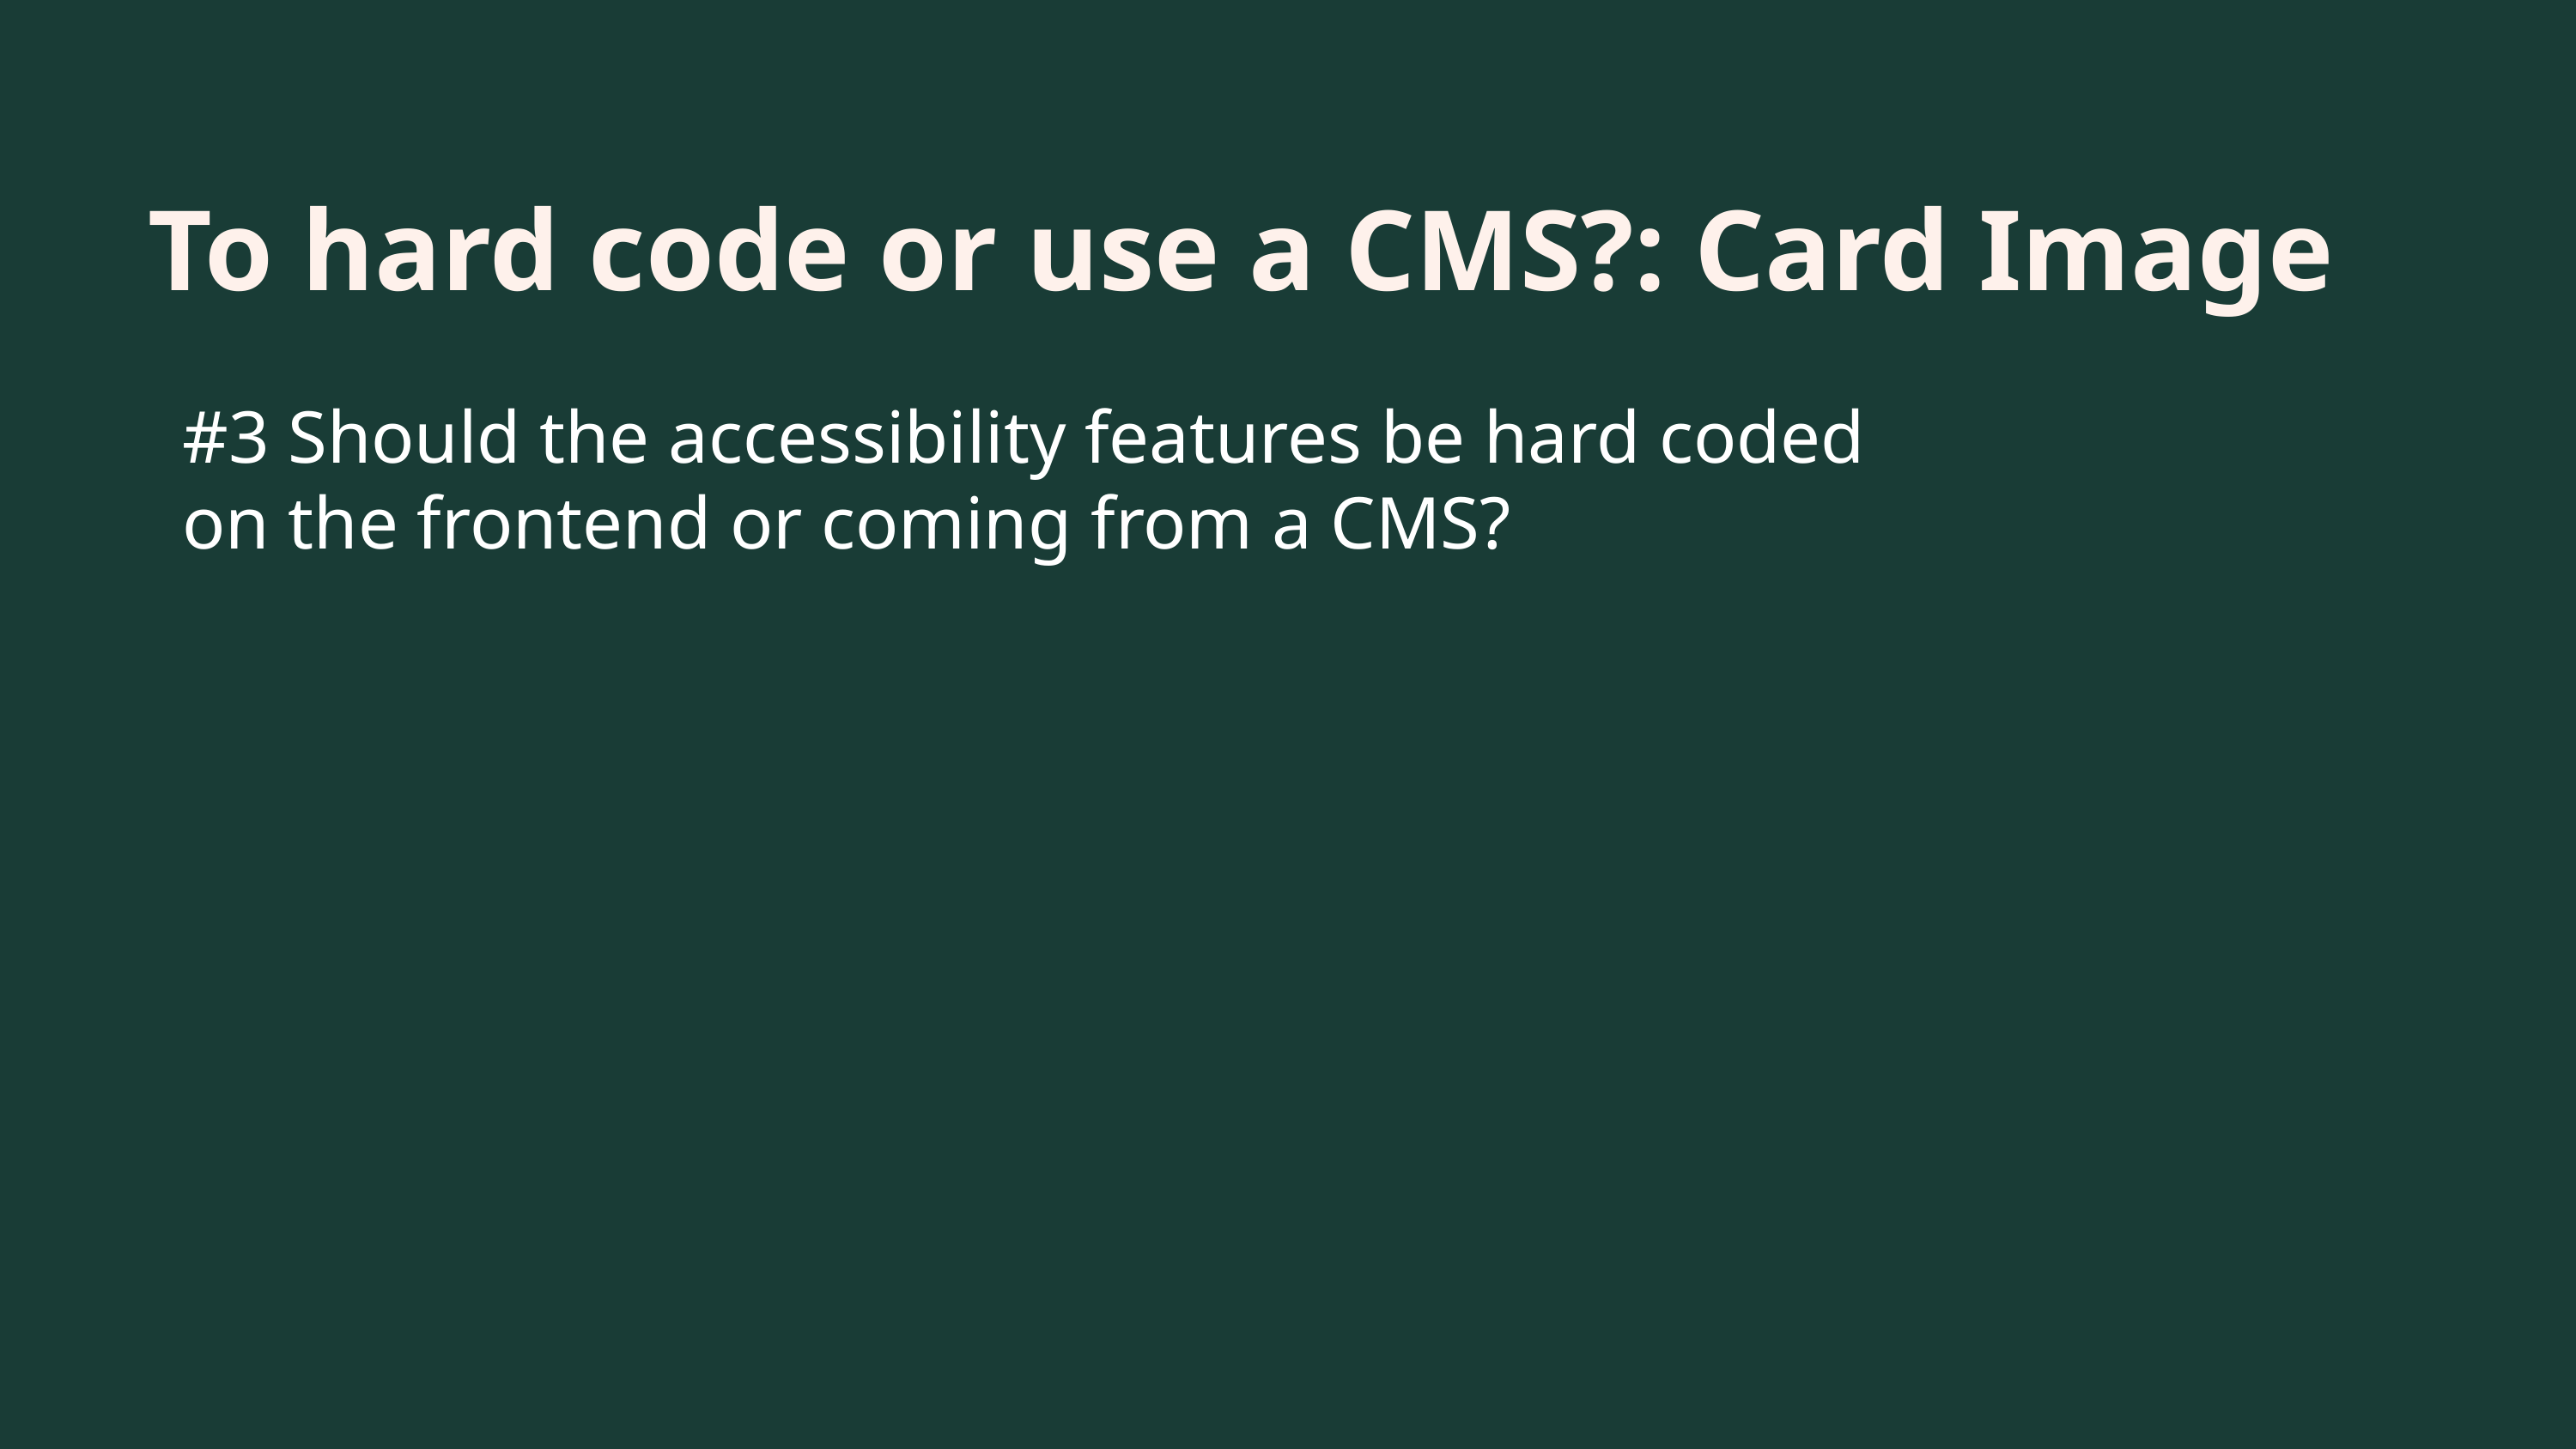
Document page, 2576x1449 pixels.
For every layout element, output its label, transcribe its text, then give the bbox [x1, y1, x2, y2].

title To hard code or use a CMS?: Card Image [148, 155, 2447, 398]
text_box #3 Should the accessibility features be hard coded on the frontend or coming from a CMS? [182, 391, 1965, 650]
